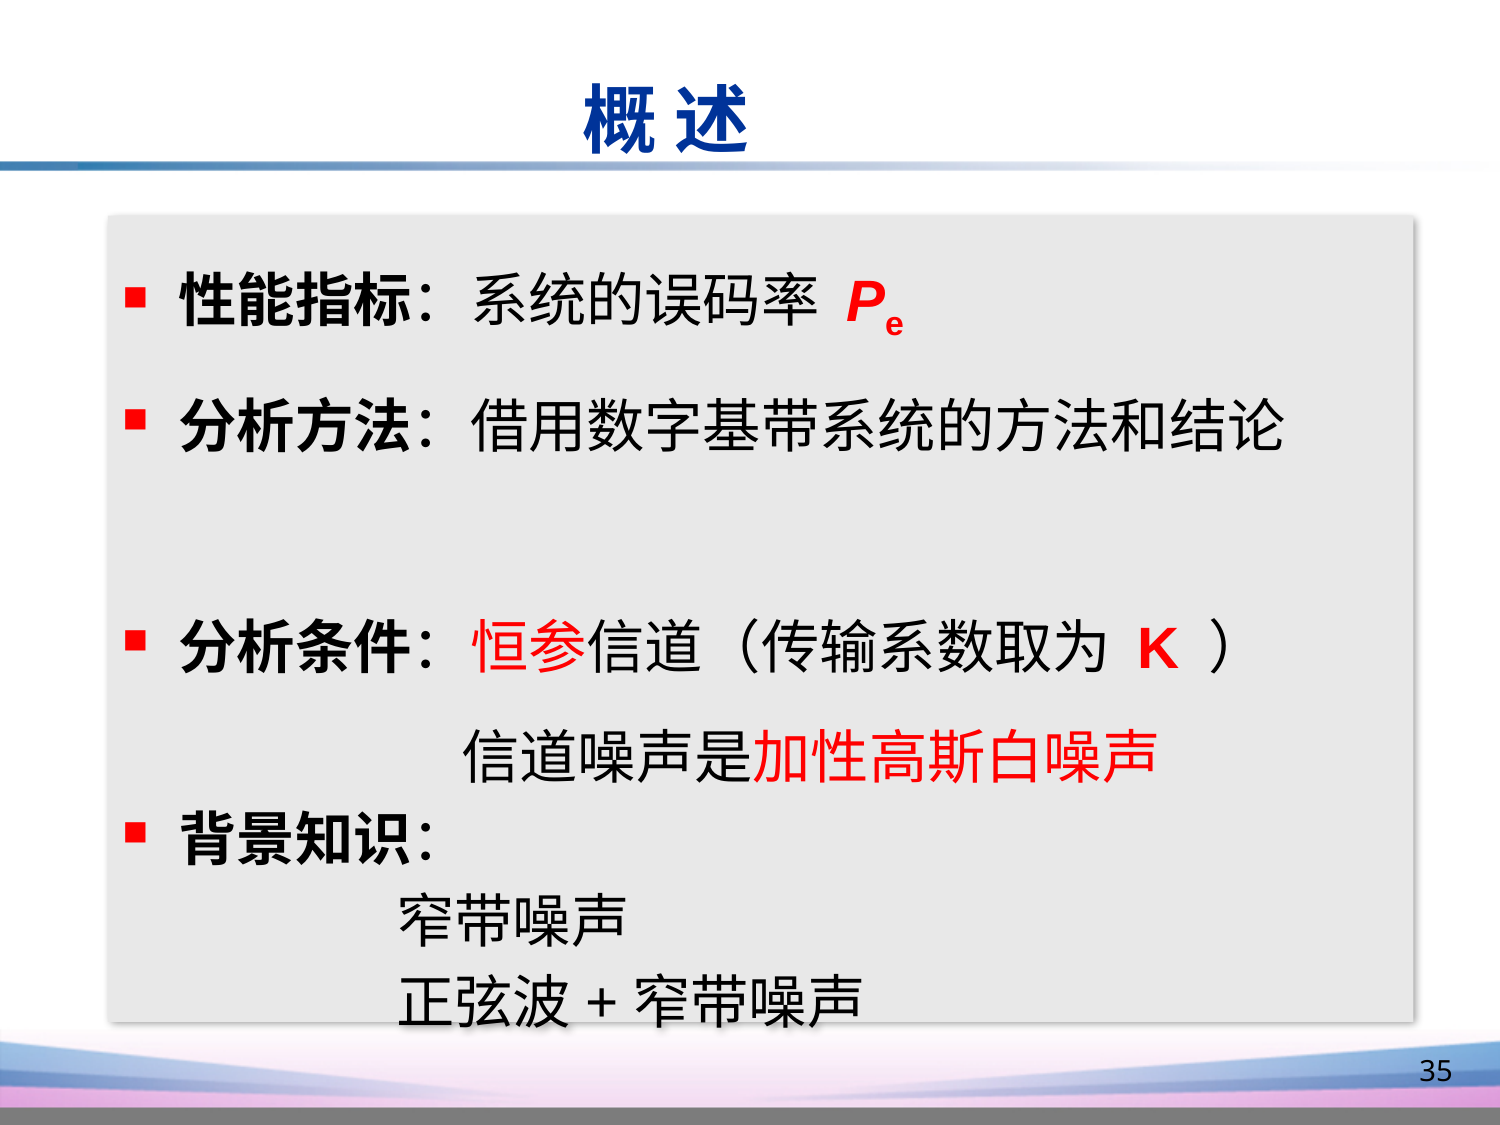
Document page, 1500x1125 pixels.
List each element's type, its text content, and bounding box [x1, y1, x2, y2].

text_box 性能指标：系统的误码率 Pe 分析方法：借用数字基带系统的方法和结论 分析条件：恒参信道（传输系数取为 K ） 信道噪声是加性高斯白噪声 背景知识： 窄带噪声 正弦波+窄带噪声 [107, 215, 1414, 1022]
picture [0, 0, 1500, 1125]
slide_number 35 [1154, 1023, 1468, 1100]
title 概 述 [567, 66, 823, 171]
